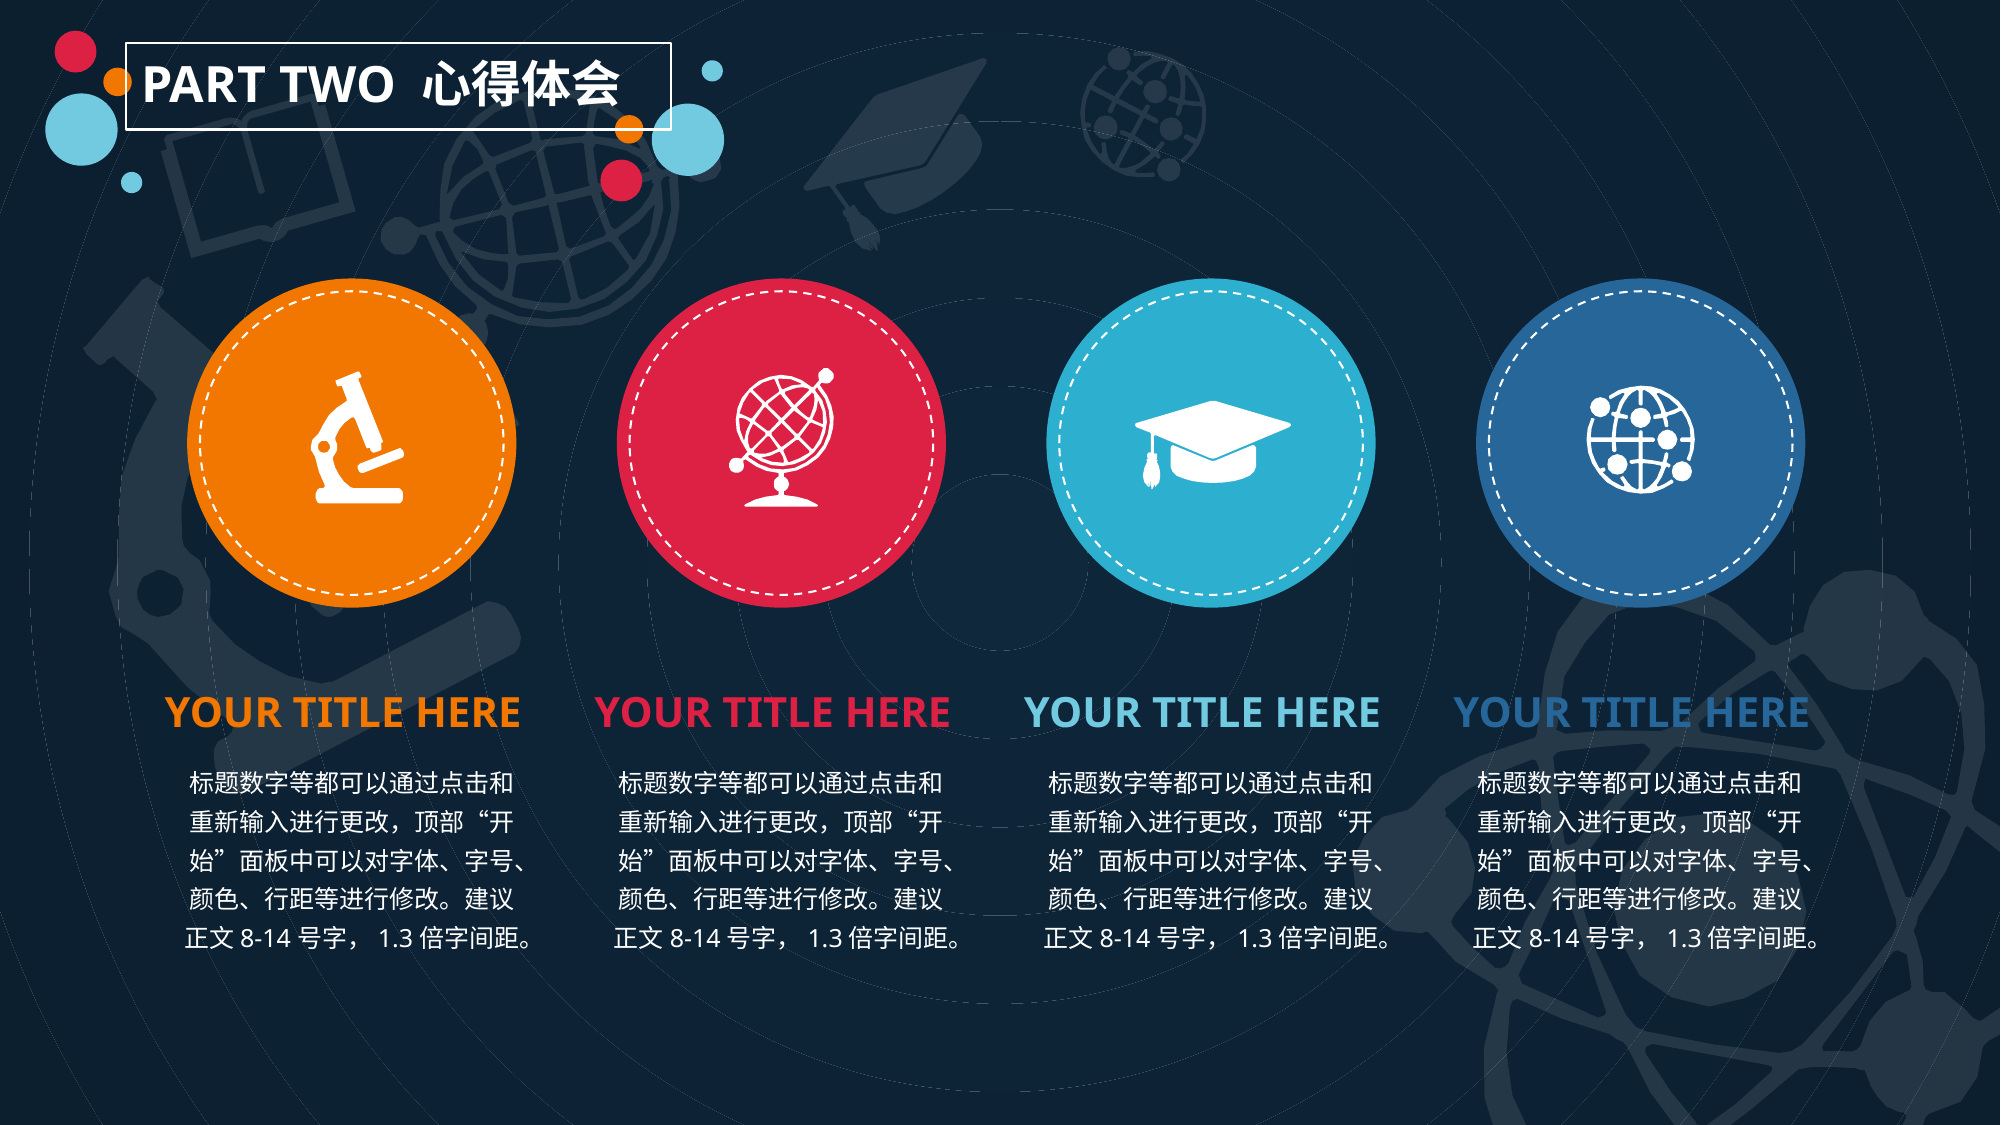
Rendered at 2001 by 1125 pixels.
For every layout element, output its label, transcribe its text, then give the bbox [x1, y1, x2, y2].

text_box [616, 278, 946, 608]
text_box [187, 278, 517, 608]
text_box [595, 663, 968, 963]
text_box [1046, 278, 1376, 608]
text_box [1454, 663, 1827, 963]
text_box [1024, 663, 1397, 963]
list PART TWO 心得体会 [125, 42, 672, 131]
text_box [1476, 278, 1806, 608]
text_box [165, 663, 538, 963]
